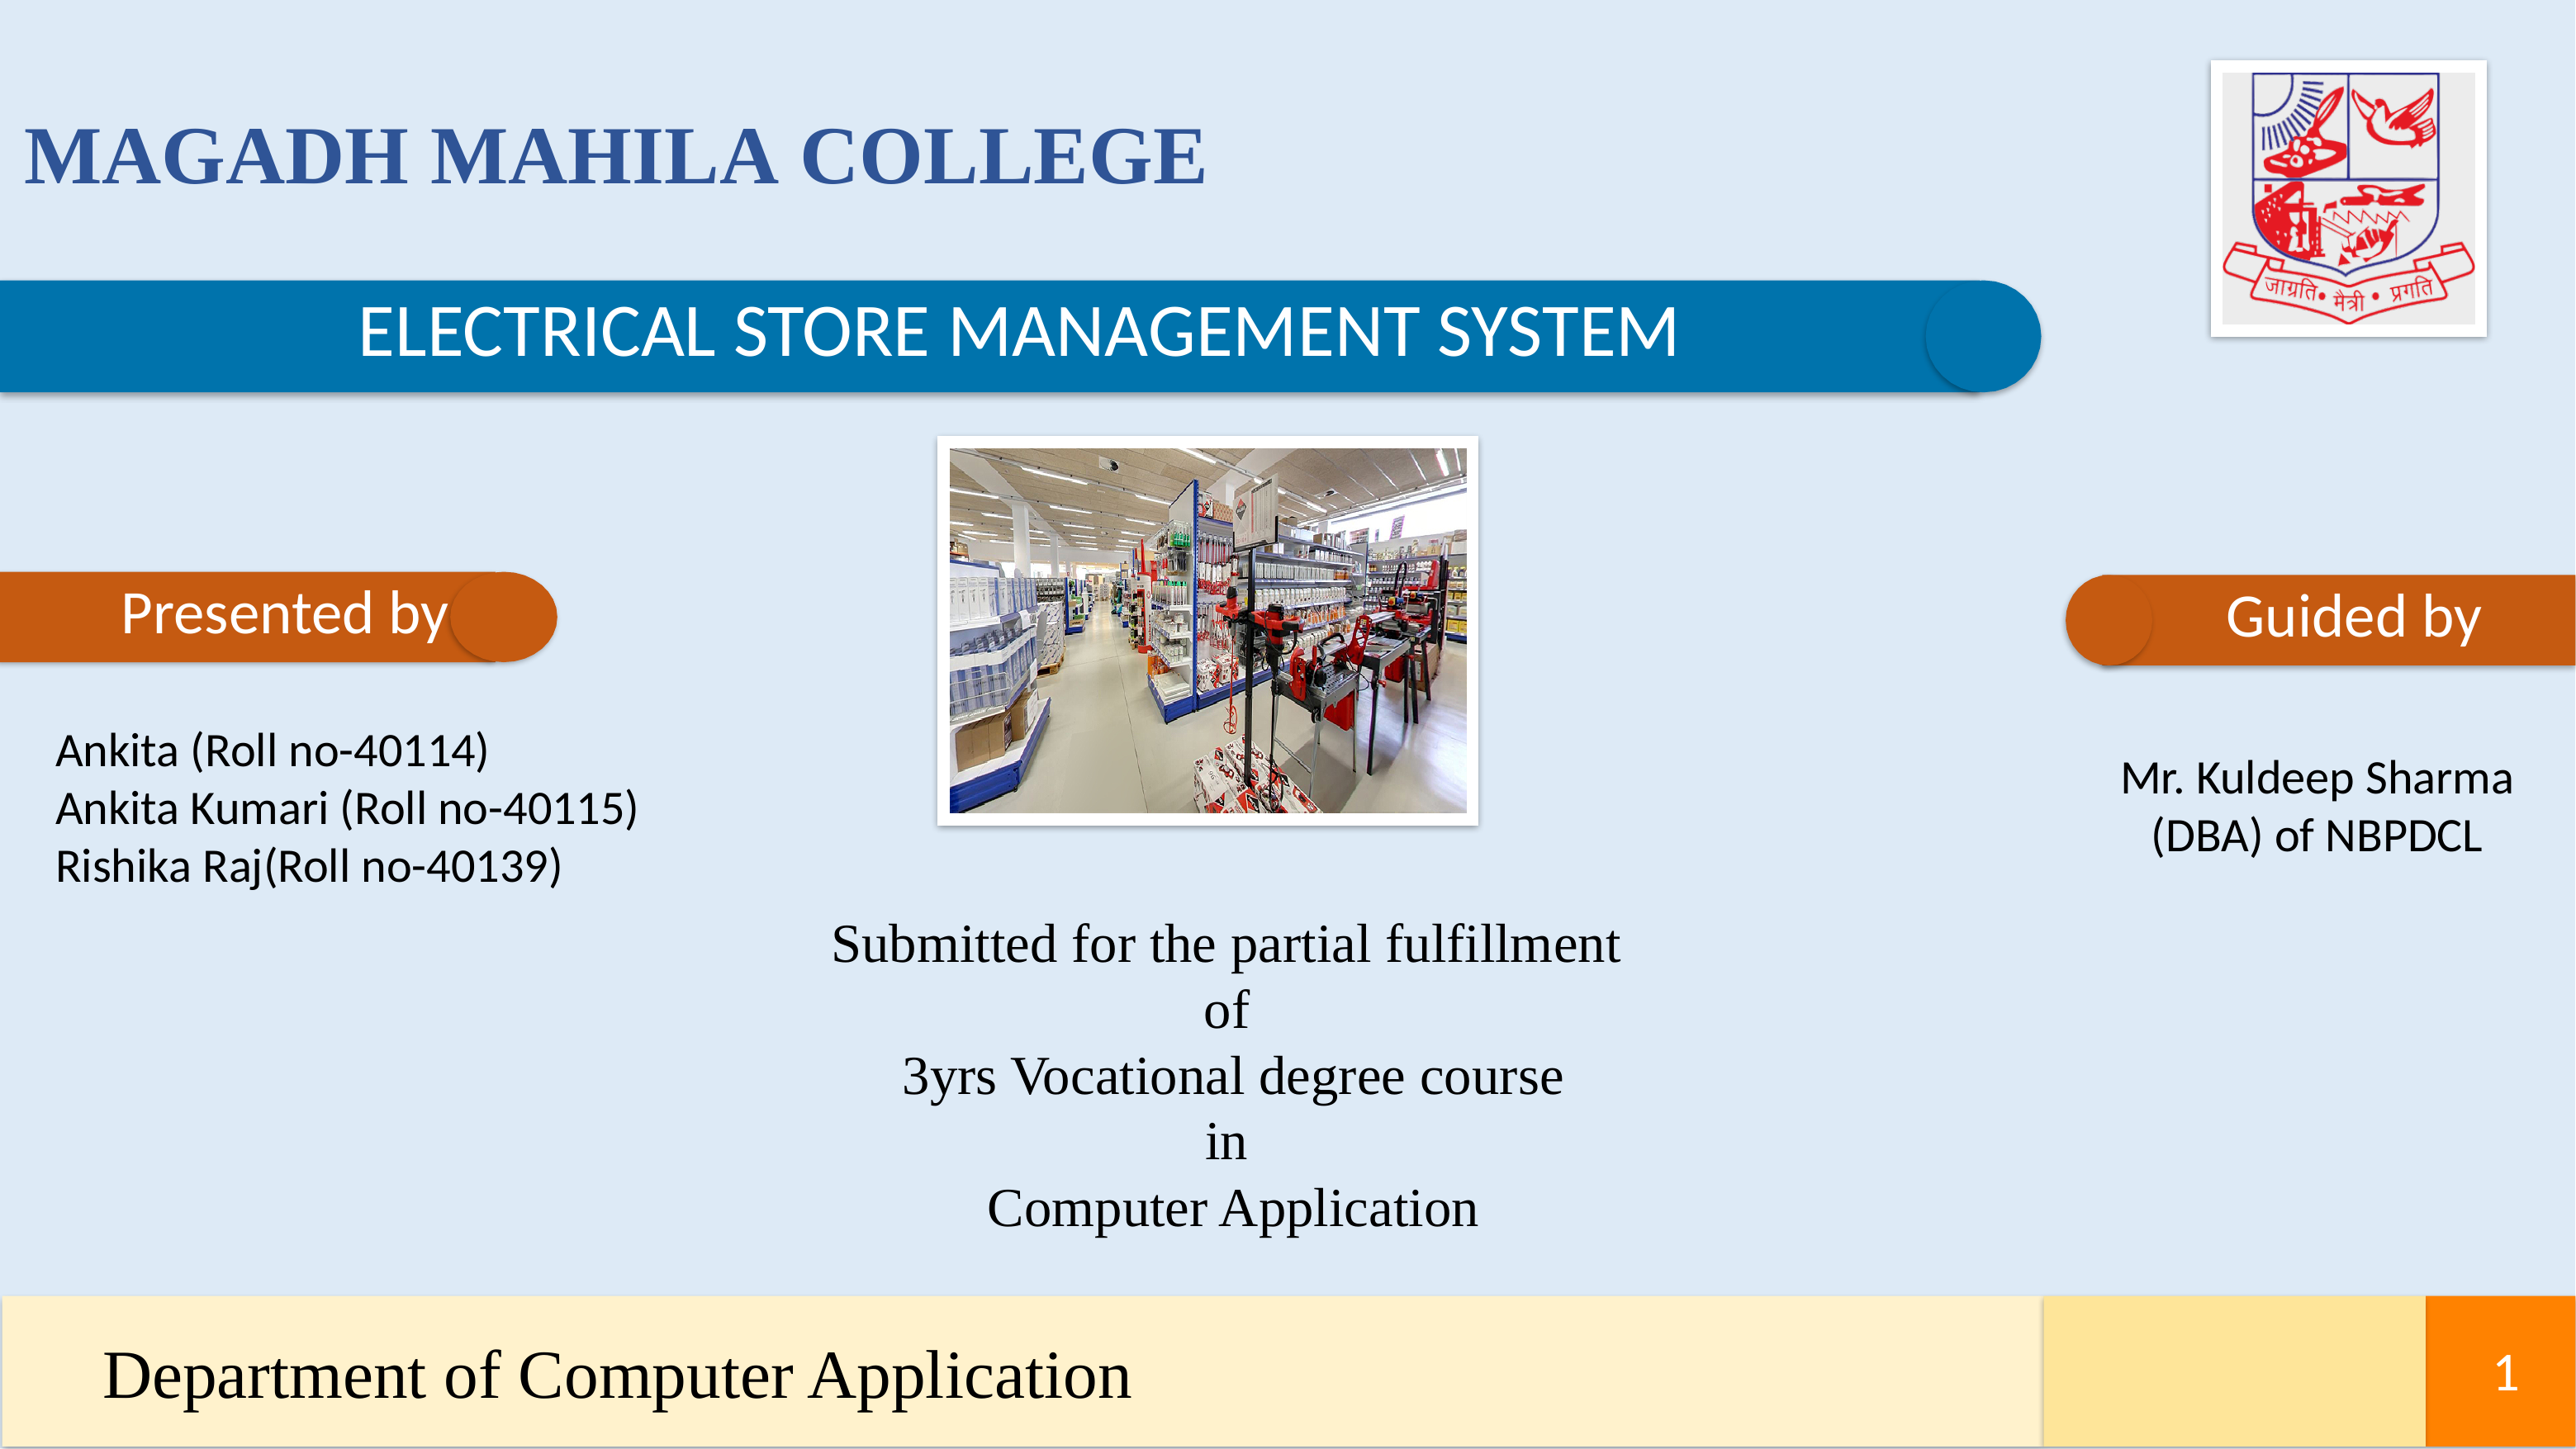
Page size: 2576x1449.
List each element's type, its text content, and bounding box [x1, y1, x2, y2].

picture [949, 447, 1468, 814]
picture [2222, 72, 2476, 325]
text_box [2, 1295, 2576, 1447]
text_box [0, 280, 2042, 393]
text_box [0, 571, 558, 663]
text_box Ankita (Roll no-40114) Ankita Kumari (Roll no-40115) Rishika Raj(Roll no-40139) [43, 712, 690, 935]
text_box Submitted for the partial fulfillment of 3yrs Vocational degree course in Computer Application [689, 900, 1779, 1243]
text_box MAGADH MAHILA COLLEGE [12, 94, 1540, 206]
text_box Mr. Kuldeep Sharma (DBA) of NBPDCL [2102, 739, 2533, 868]
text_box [2065, 575, 2576, 666]
